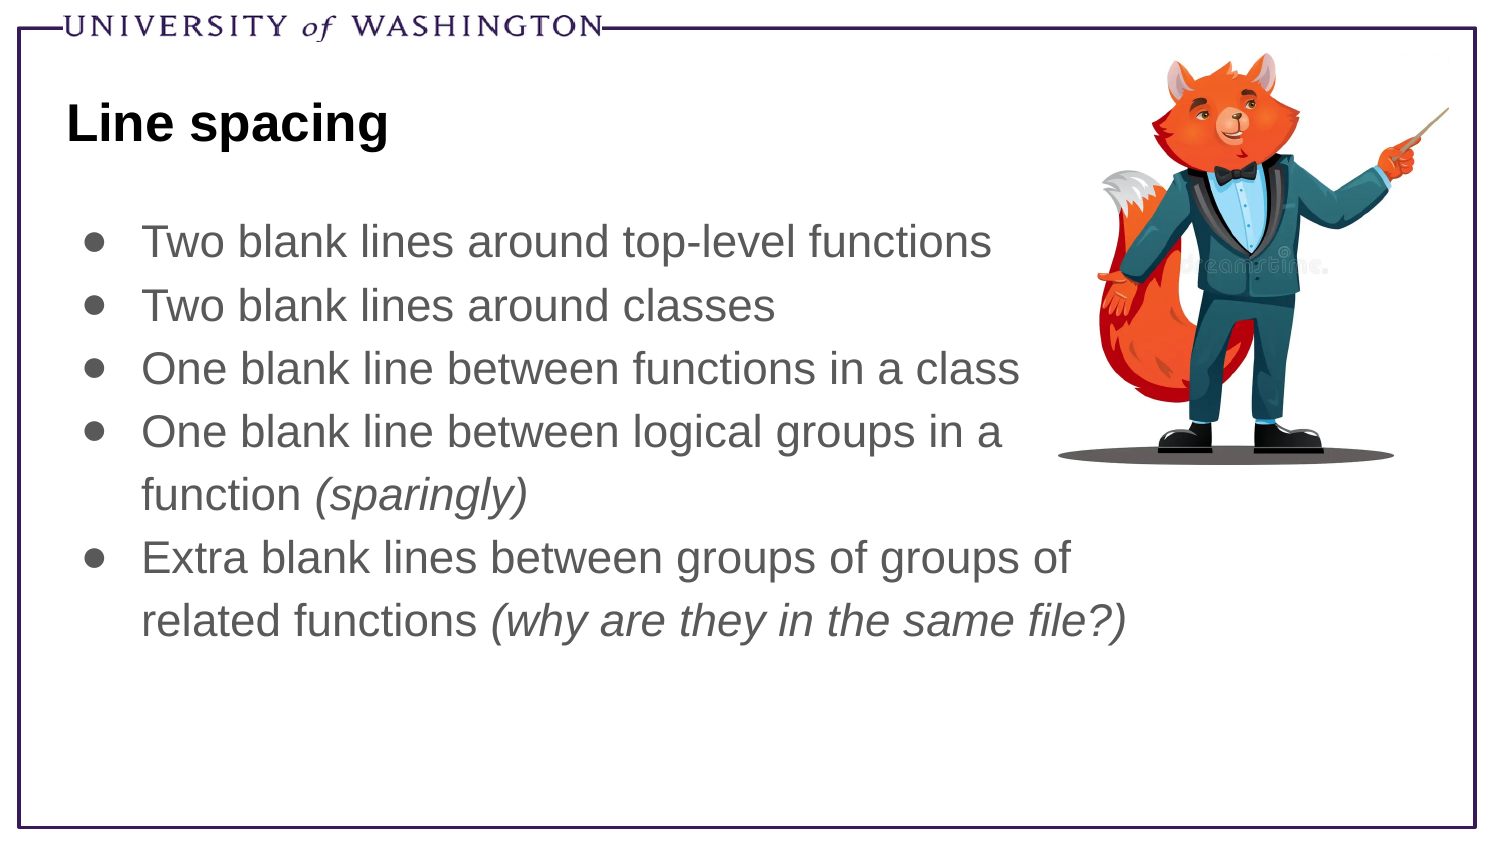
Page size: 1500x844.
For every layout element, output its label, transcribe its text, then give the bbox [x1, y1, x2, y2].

list Two blank lines around top-level functions Two blank lines around classes One blank line between functions in a class One blank line between logical groups in a function (sparingly) Extra blank lines between groups of groups of related functions (why are they in the same file?) [51, 189, 1181, 750]
title Line spacing [51, 72, 1052, 167]
picture [15, 15, 1480, 830]
